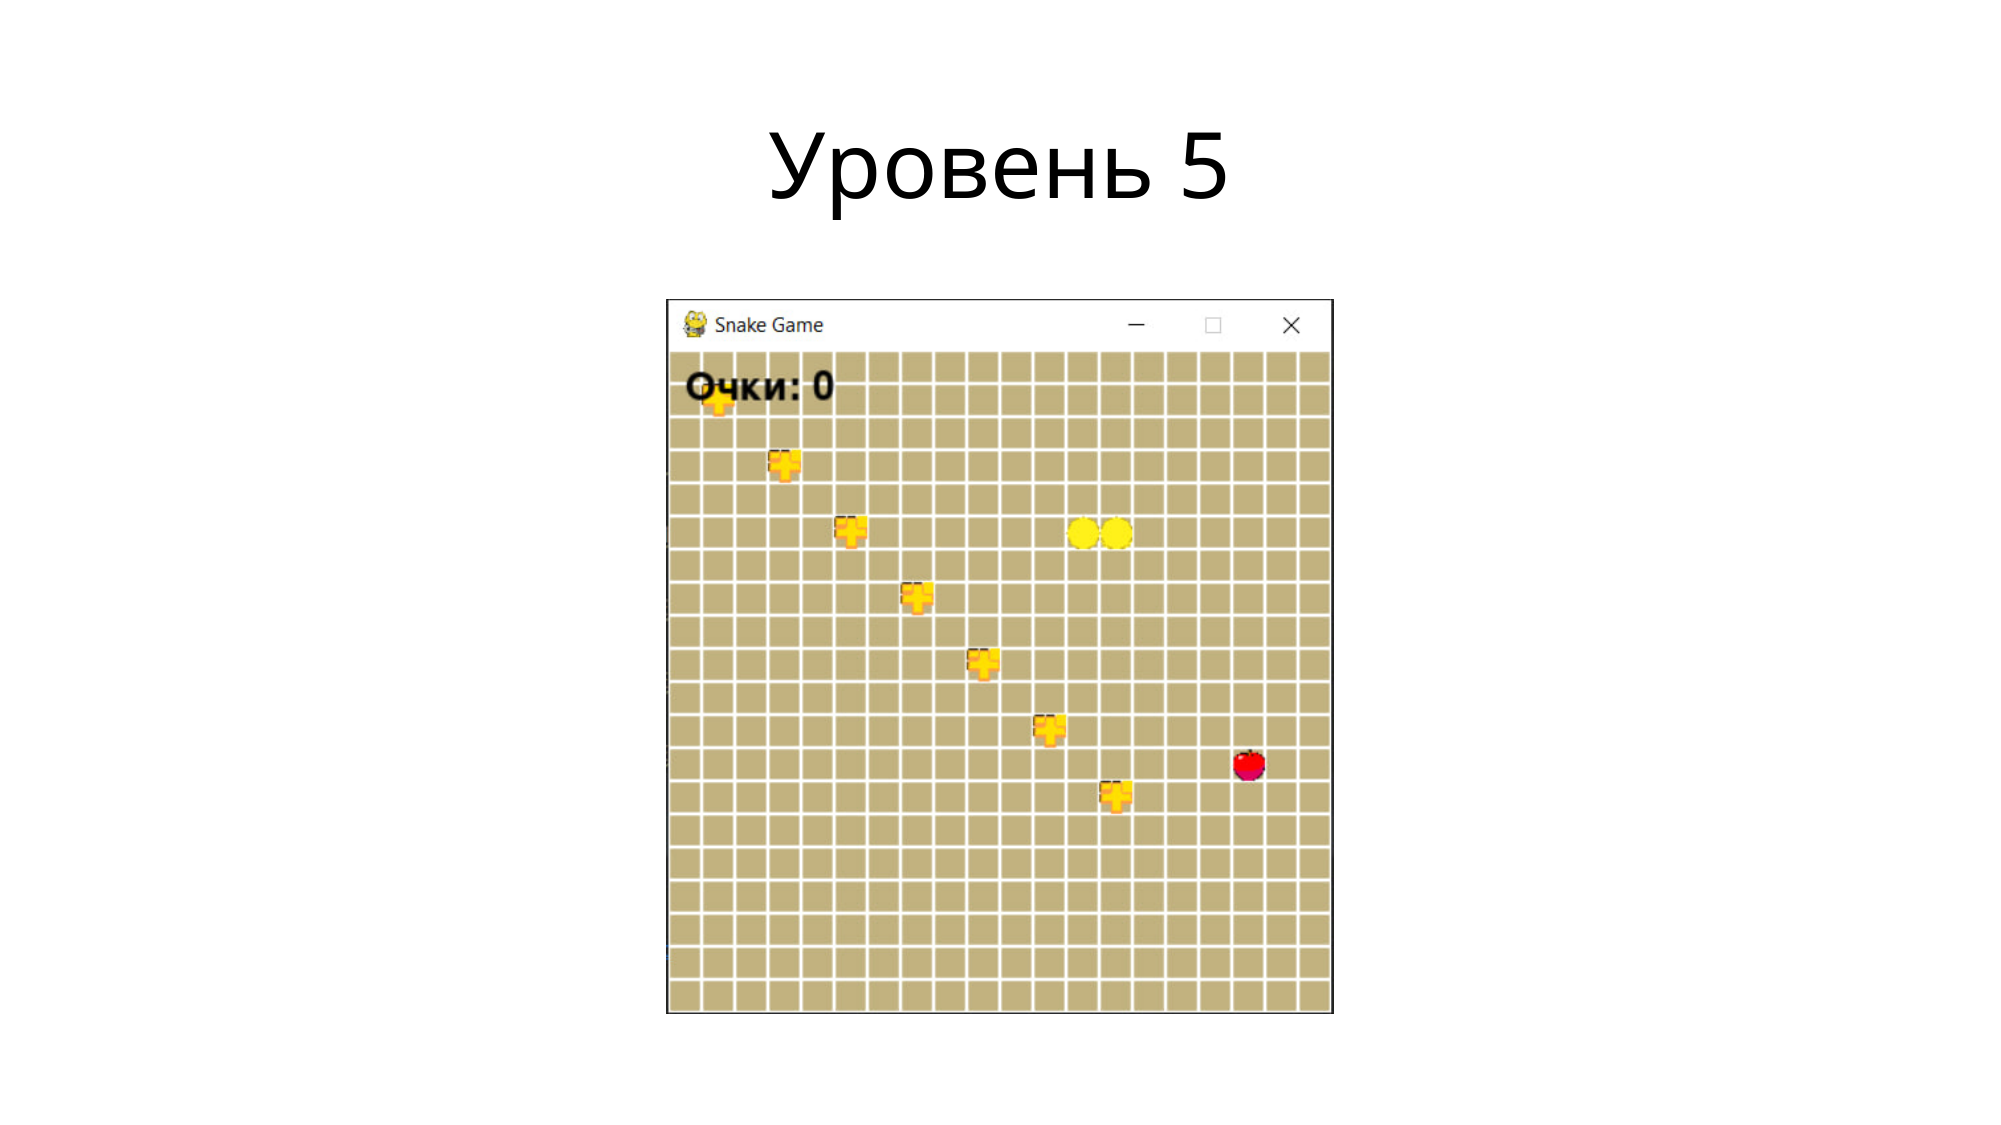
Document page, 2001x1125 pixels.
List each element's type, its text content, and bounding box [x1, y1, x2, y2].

title Уровень 5 [137, 59, 1863, 278]
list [666, 299, 1334, 1014]
